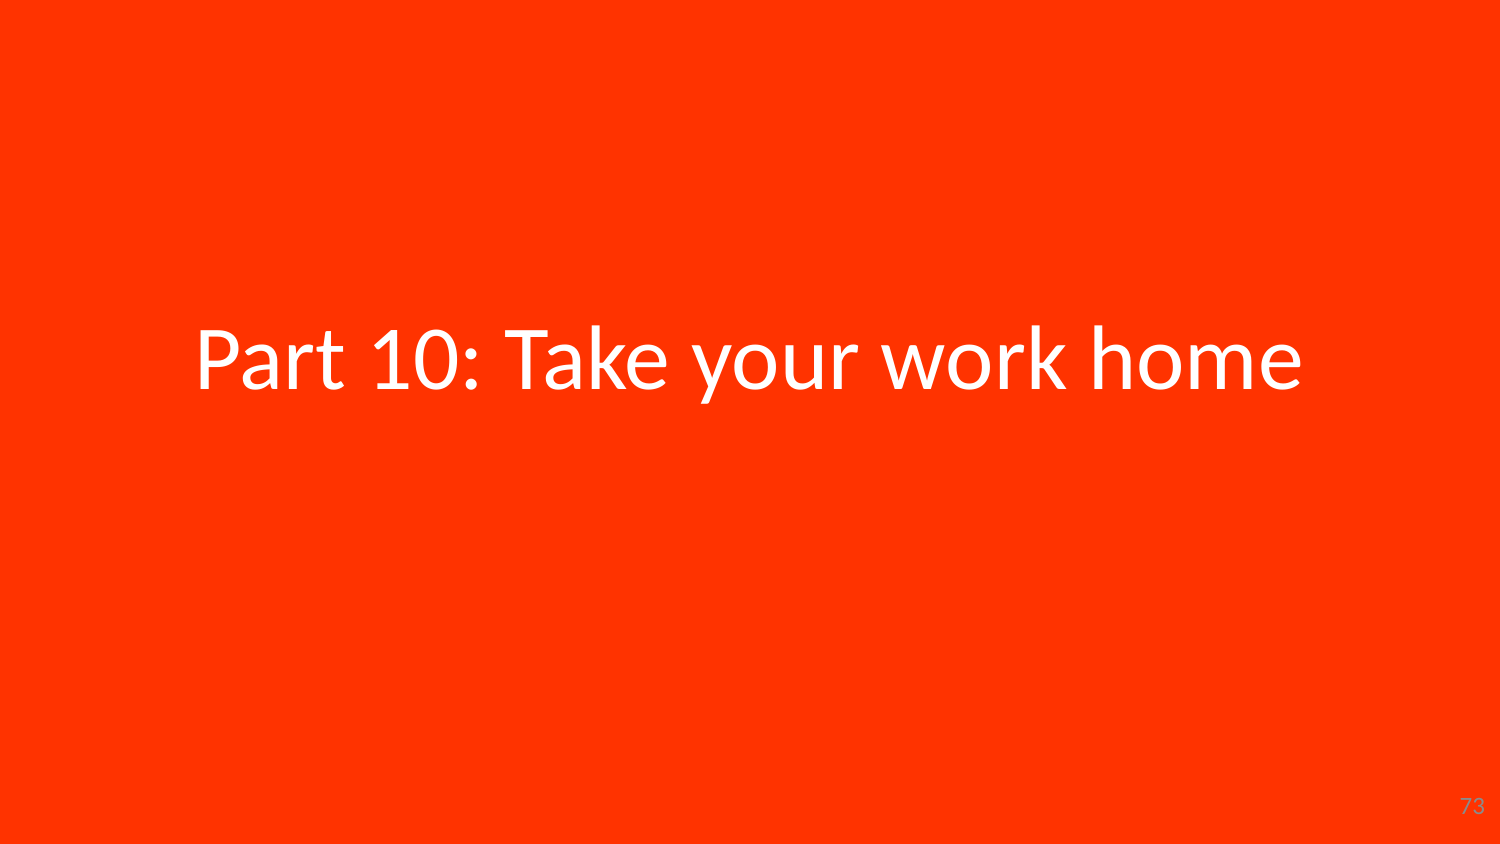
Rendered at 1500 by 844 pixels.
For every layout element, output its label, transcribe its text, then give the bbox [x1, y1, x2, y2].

title Part 10: Take your work home [112, 262, 1388, 443]
slide_number 73 [1415, 782, 1500, 828]
